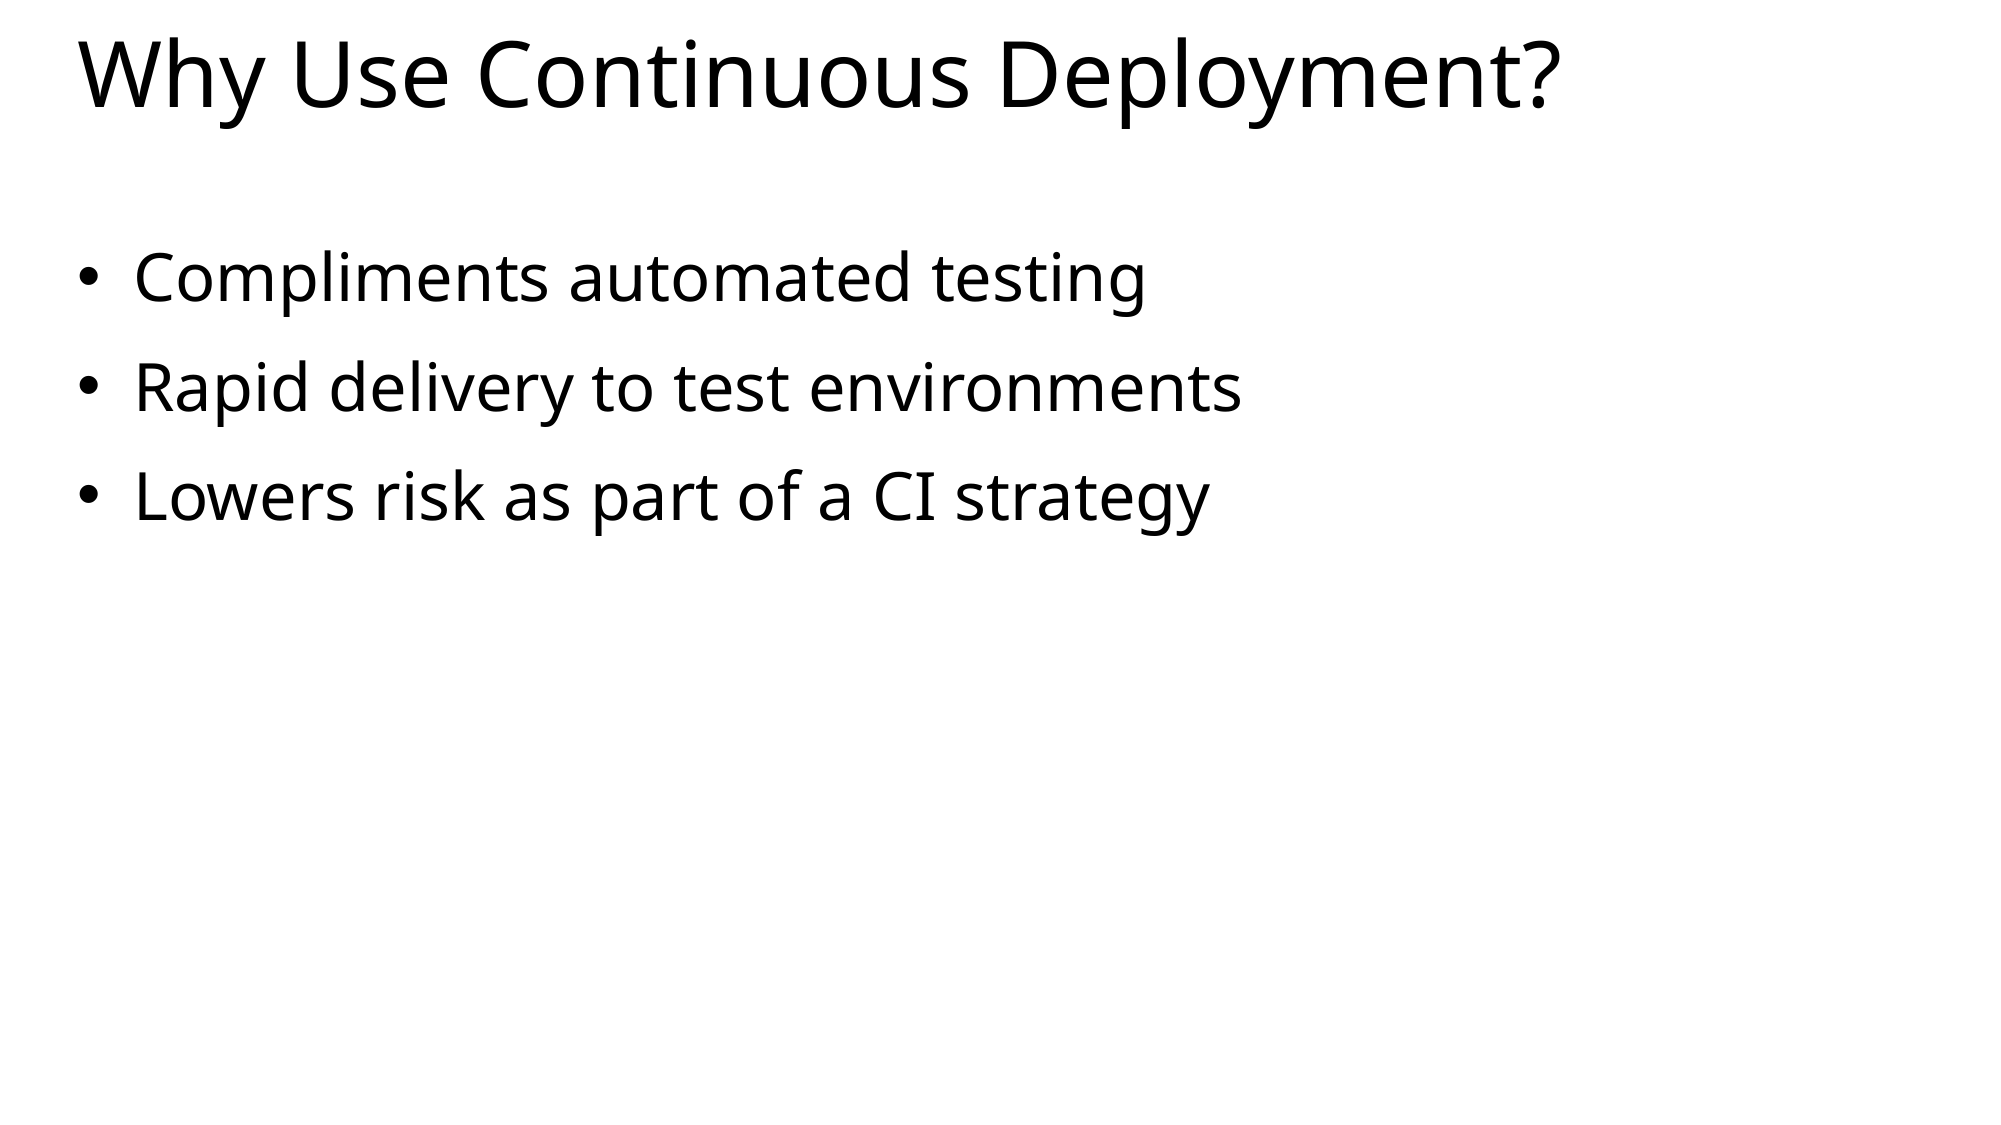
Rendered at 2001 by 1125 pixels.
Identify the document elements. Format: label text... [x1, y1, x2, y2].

list Compliments automated testing Rapid delivery to test environments Lowers risk as part of a CI strategy [62, 227, 1953, 1096]
title Why Use Continuous Deployment? [62, 29, 1953, 205]
